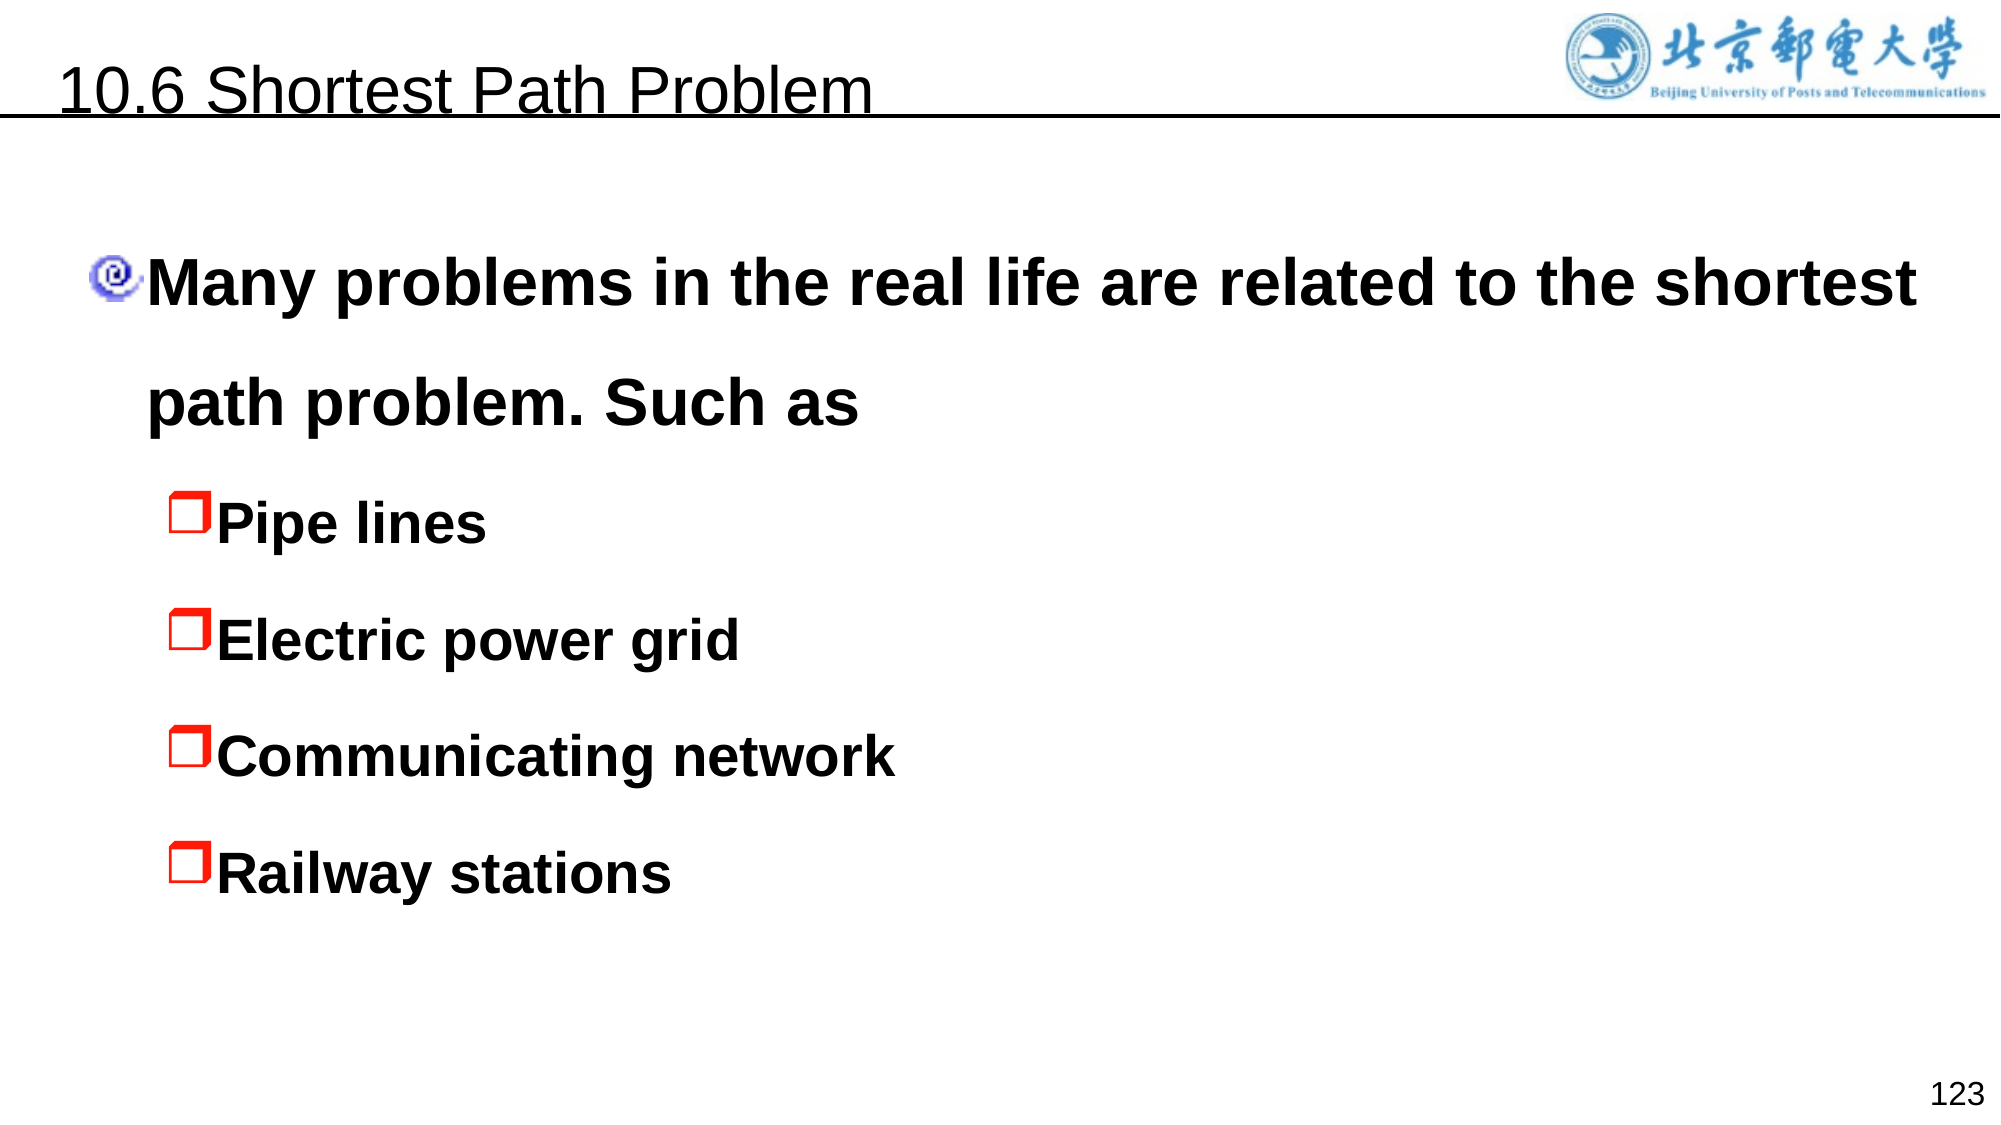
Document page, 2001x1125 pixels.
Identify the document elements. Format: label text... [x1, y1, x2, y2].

picture [1857, 13, 1988, 101]
picture [89, 255, 144, 302]
text_box Many problems in the real life are related to the shortest path problem. Such as Pipe lines Electric power grid Communicating network Railway stations [75, 191, 2000, 934]
text_box 10.6 Shortest Path Problem [42, 0, 1857, 135]
